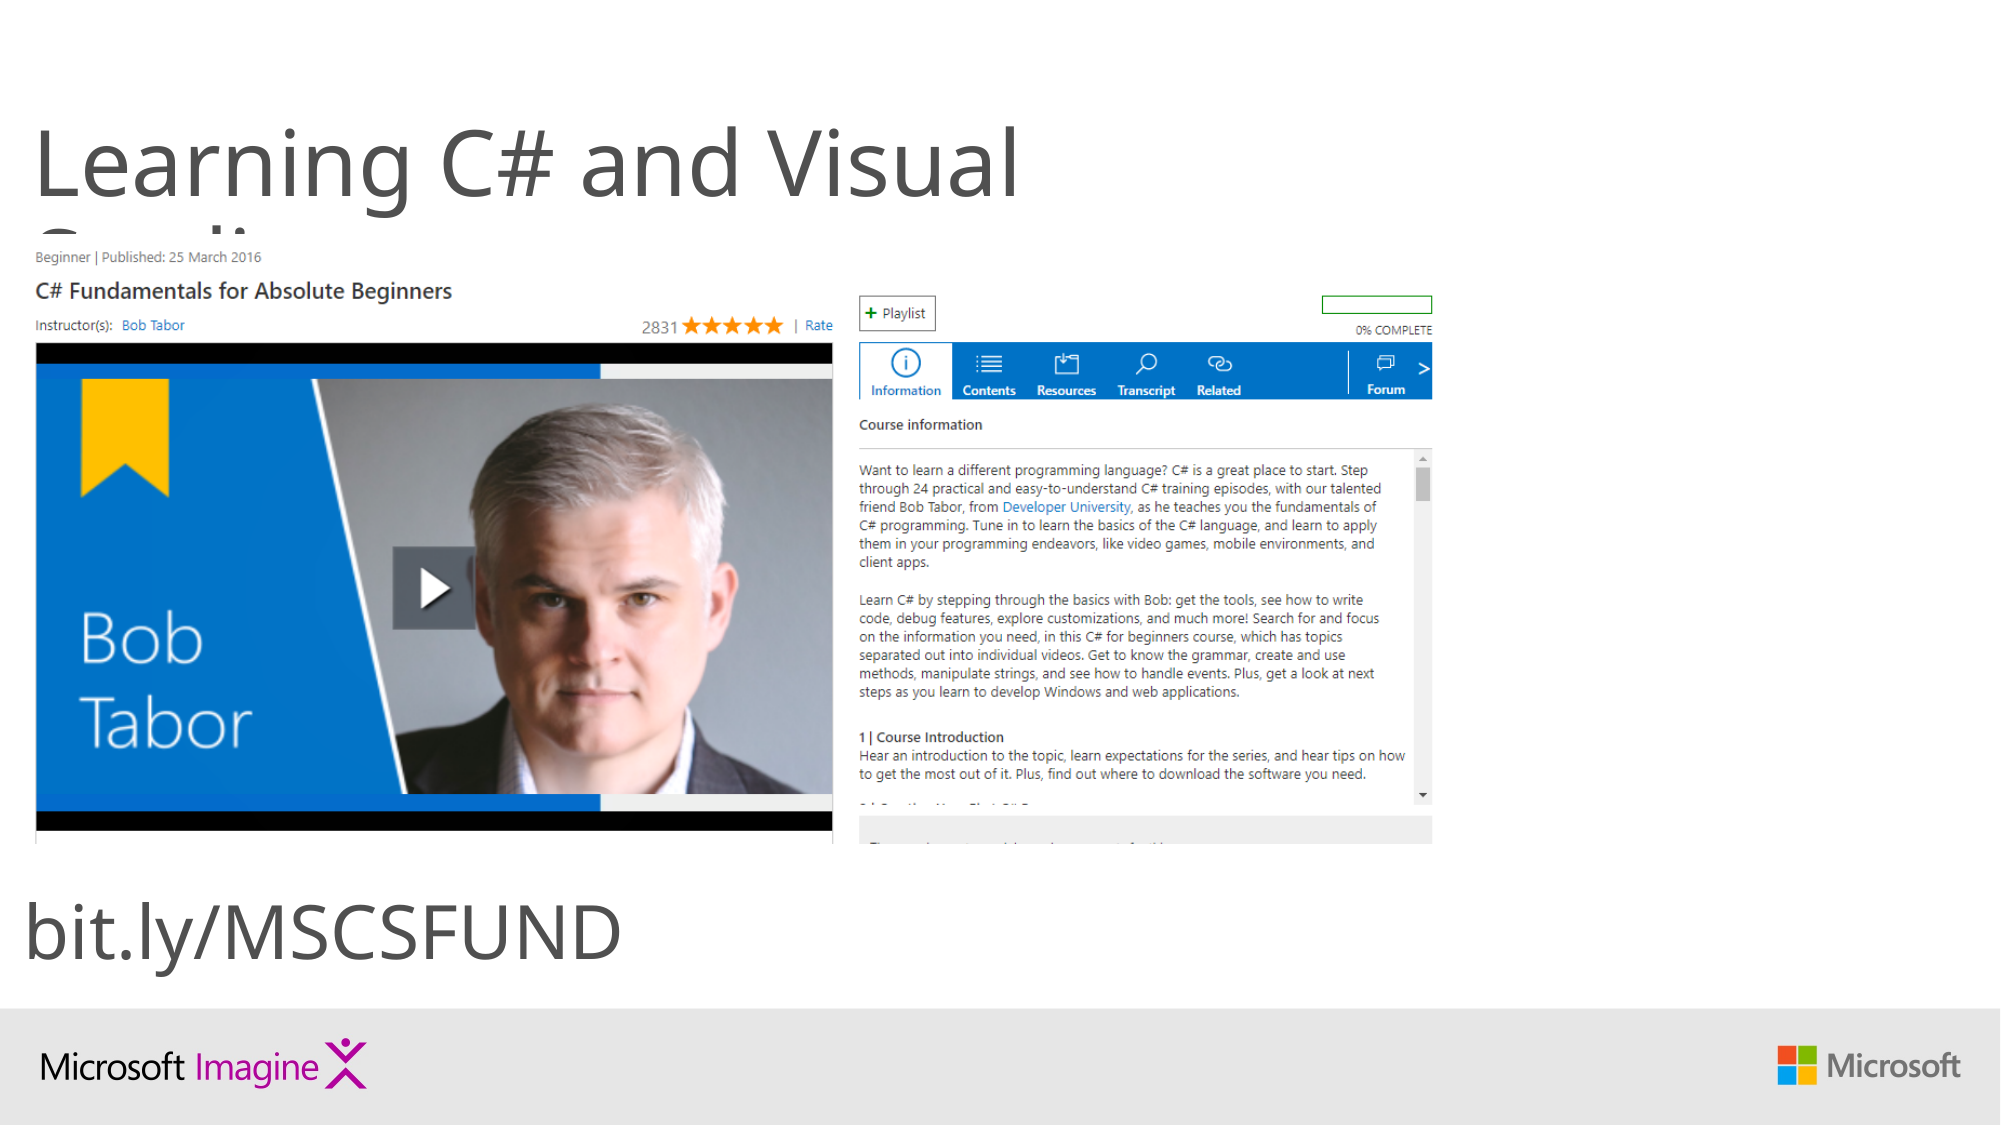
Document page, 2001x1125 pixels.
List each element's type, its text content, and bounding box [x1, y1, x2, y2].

title Learning C# and Visual Studio [17, 109, 1261, 234]
picture [0, 0, 2001, 1125]
text_box bit.ly/MSCSFUND [8, 877, 640, 982]
